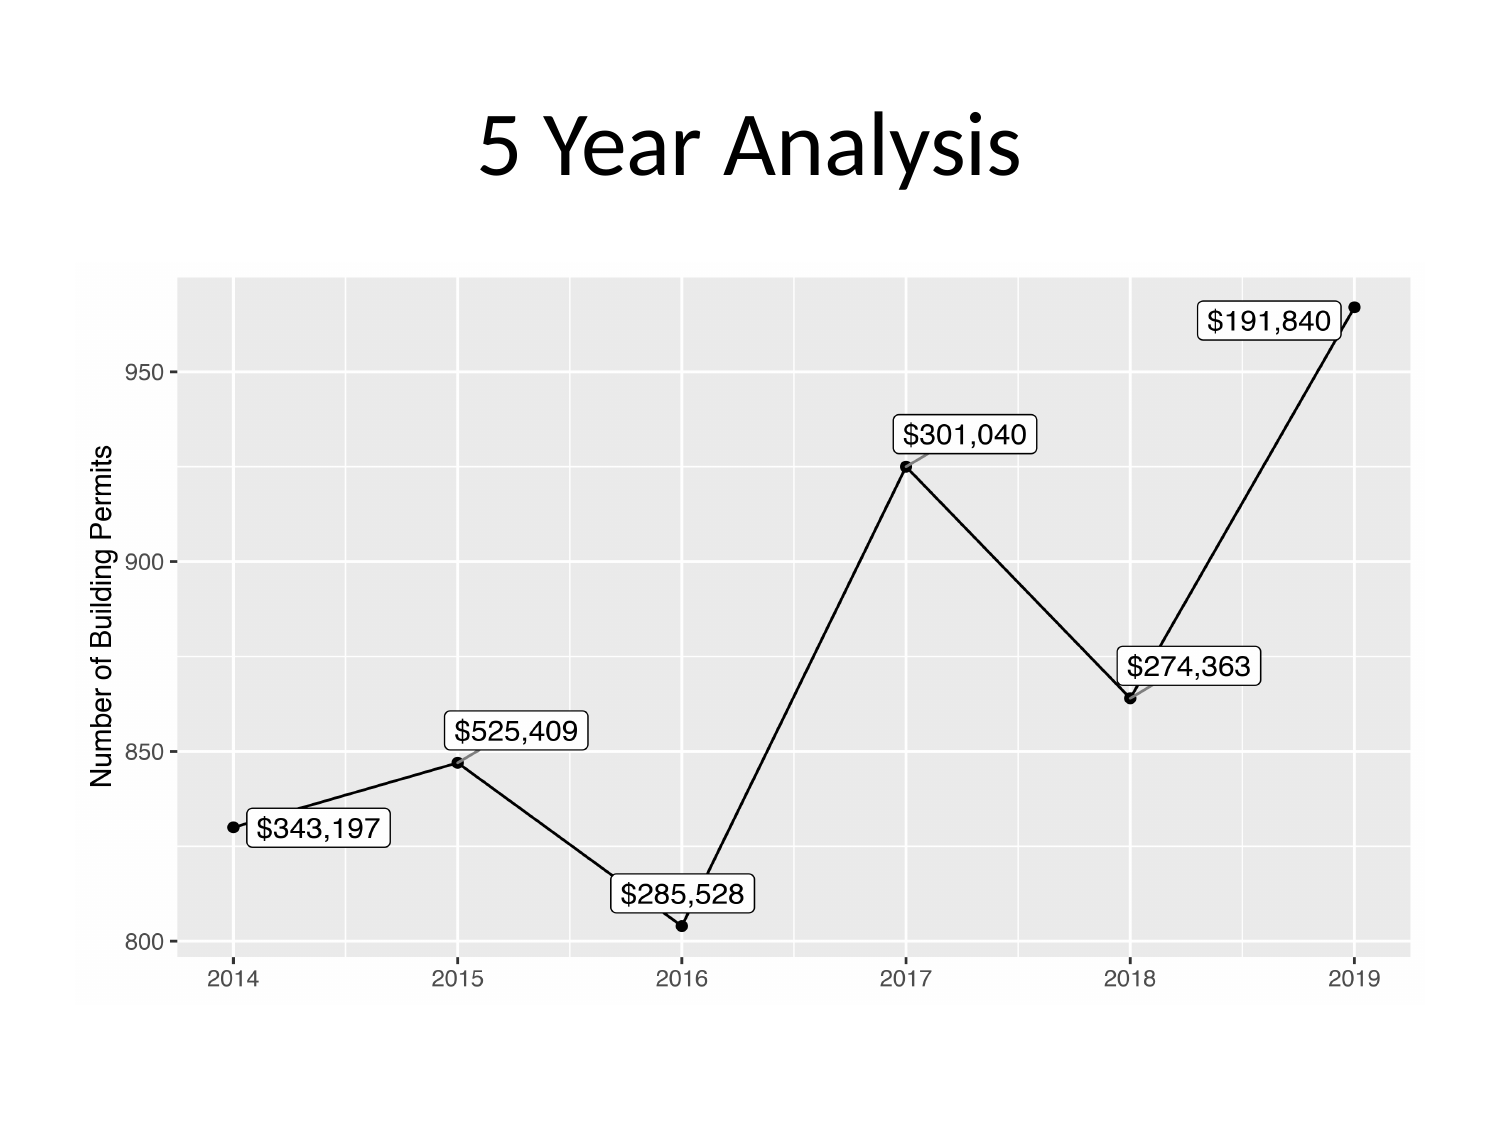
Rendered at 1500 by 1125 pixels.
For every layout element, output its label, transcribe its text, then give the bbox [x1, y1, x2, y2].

title 5 Year Analysis [75, 45, 1425, 233]
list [74, 262, 1426, 1006]
